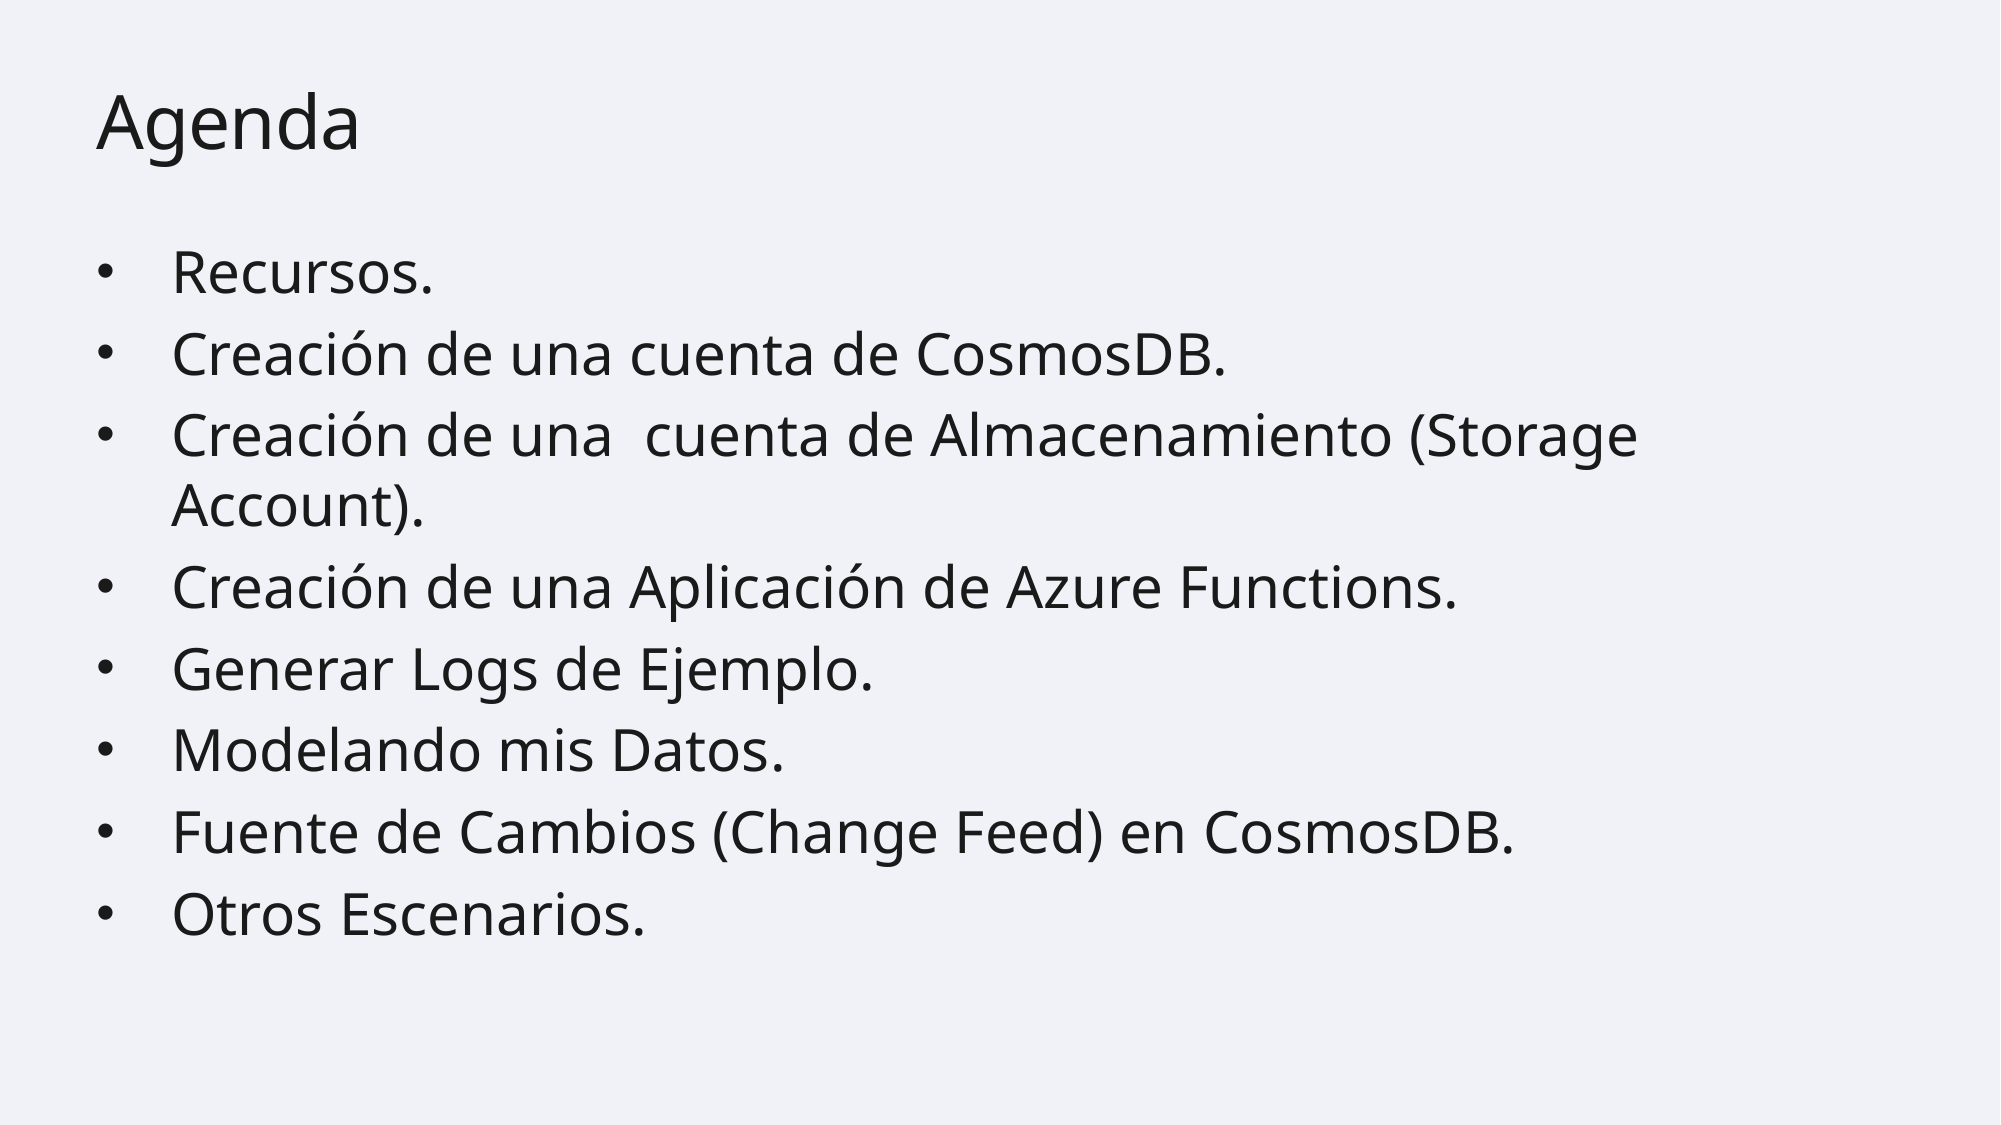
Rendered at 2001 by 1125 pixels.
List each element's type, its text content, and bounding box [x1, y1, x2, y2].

text_box Recursos. Creación de una cuenta de CosmosDB. Creación de una cuenta de Almacenamiento (Storage Account). Creación de una Aplicación de Azure Functions. Generar Logs de Ejemplo. Modelando mis Datos. Fuente de Cambios (Change Feed) en CosmosDB. Otros Escenarios. [96, 235, 1904, 1029]
text_box Agenda [96, 74, 1904, 165]
